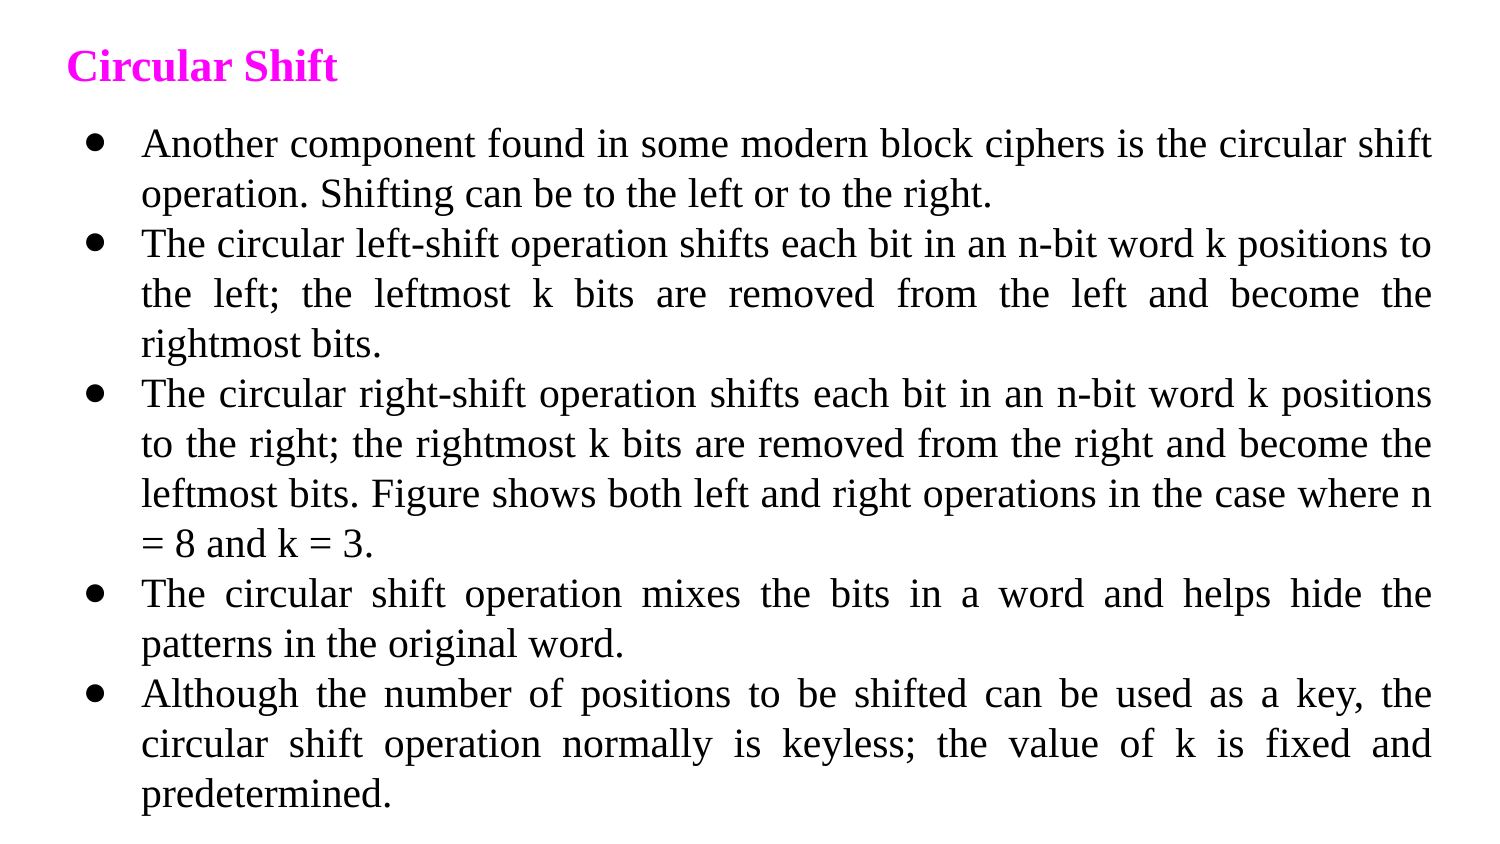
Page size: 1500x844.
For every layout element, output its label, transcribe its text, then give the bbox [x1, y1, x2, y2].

list Circular Shift Another component found in some modern block ciphers is the circular shift operation. Shifting can be to the left or to the right. The circular left-shift operation shifts each bit in an n-bit word k positions to the left; the leftmost k bits are removed from the left and become the rightmost bits. The circular right-shift operation shifts each bit in an n-bit word k positions to the right; the rightmost k bits are removed from the right and become the leftmost bits. Figure shows both left and right operations in the case where n = 8 and k = 3. The circular shift operation mixes the bits in a word and helps hide the patterns in the original word. Although the number of positions to be shifted can be used as a key, the circular shift operation normally is keyless; the value of k is fixed and predetermined. [51, 18, 1449, 805]
